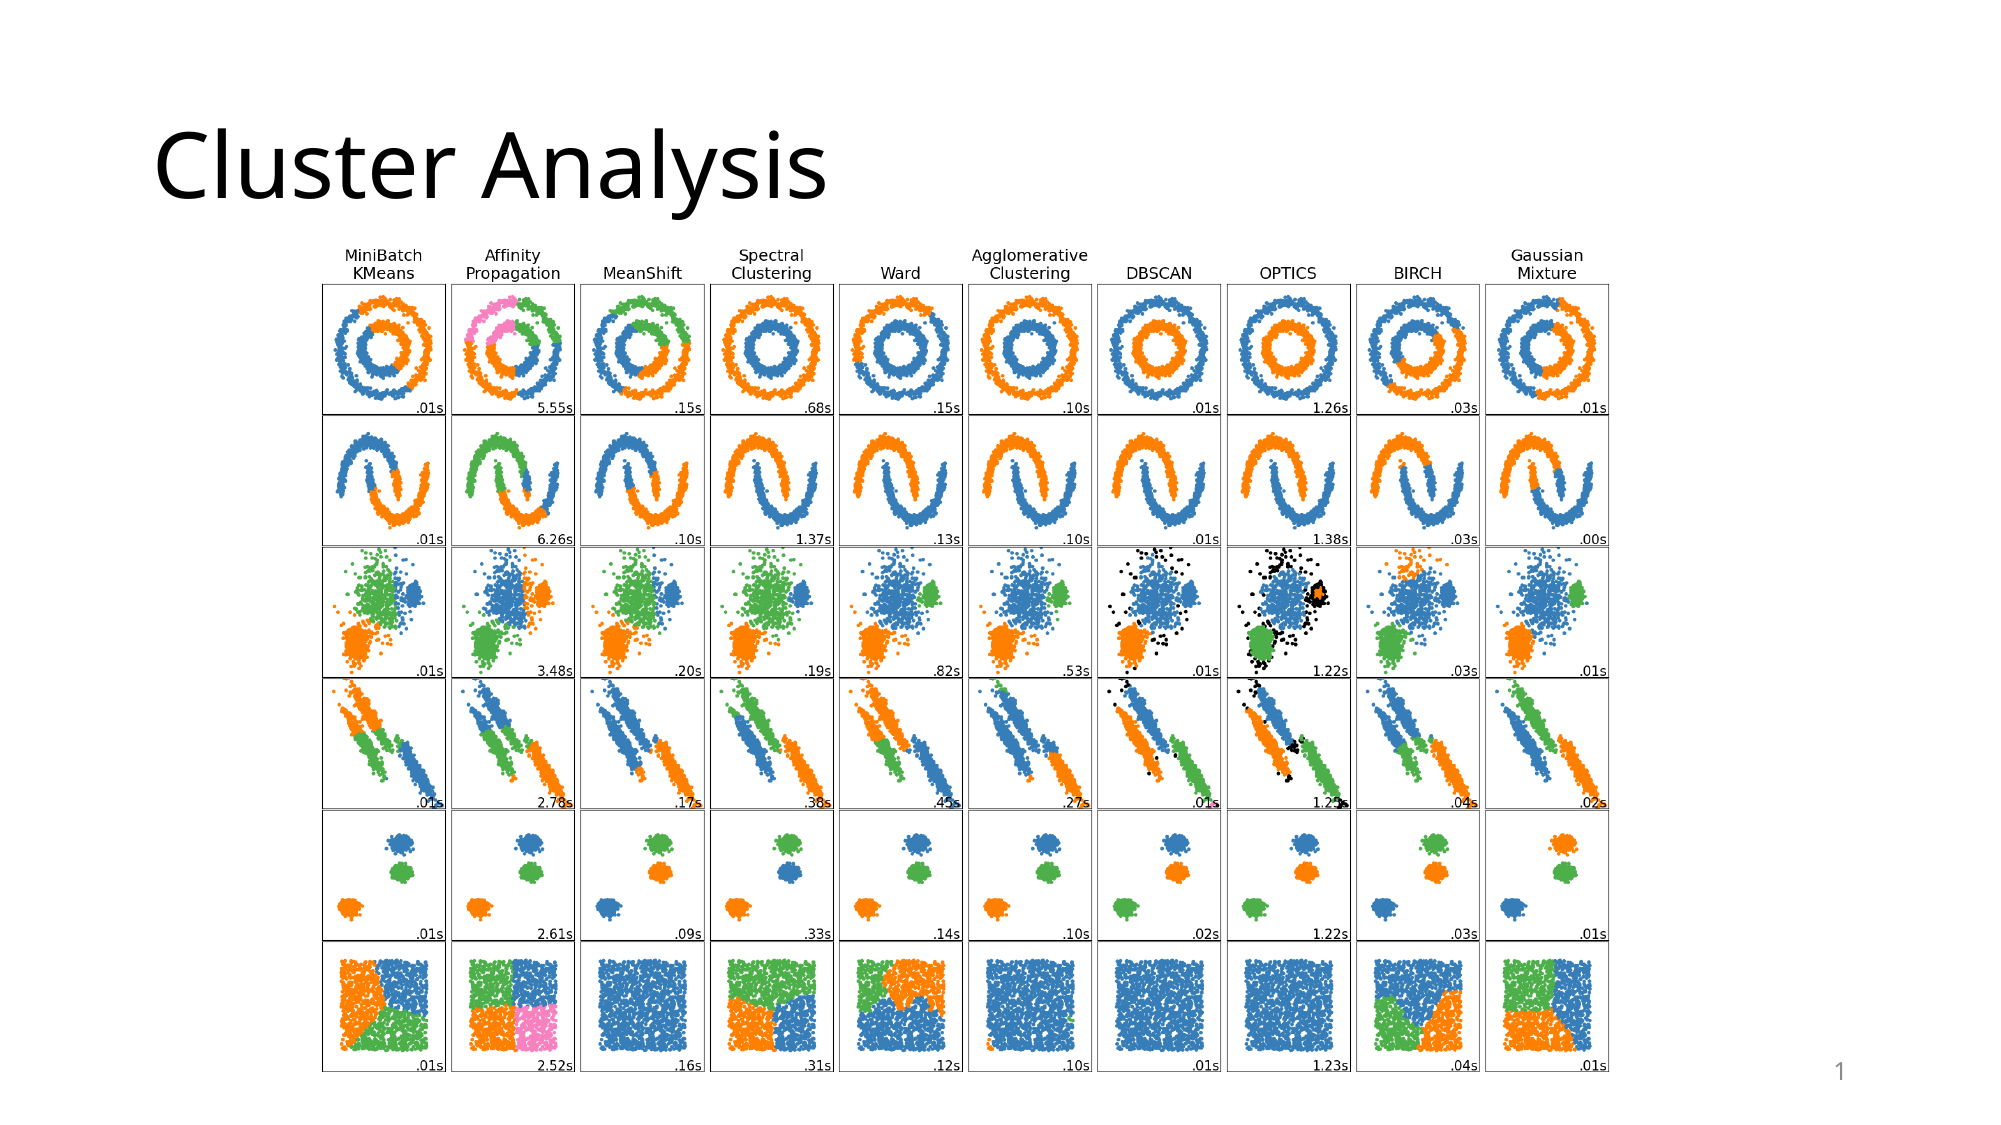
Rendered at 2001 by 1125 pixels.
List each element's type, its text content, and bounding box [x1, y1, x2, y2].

picture [295, 242, 1635, 1072]
title Cluster Analysis [137, 59, 1863, 278]
slide_number 1 [1412, 1042, 1863, 1103]
